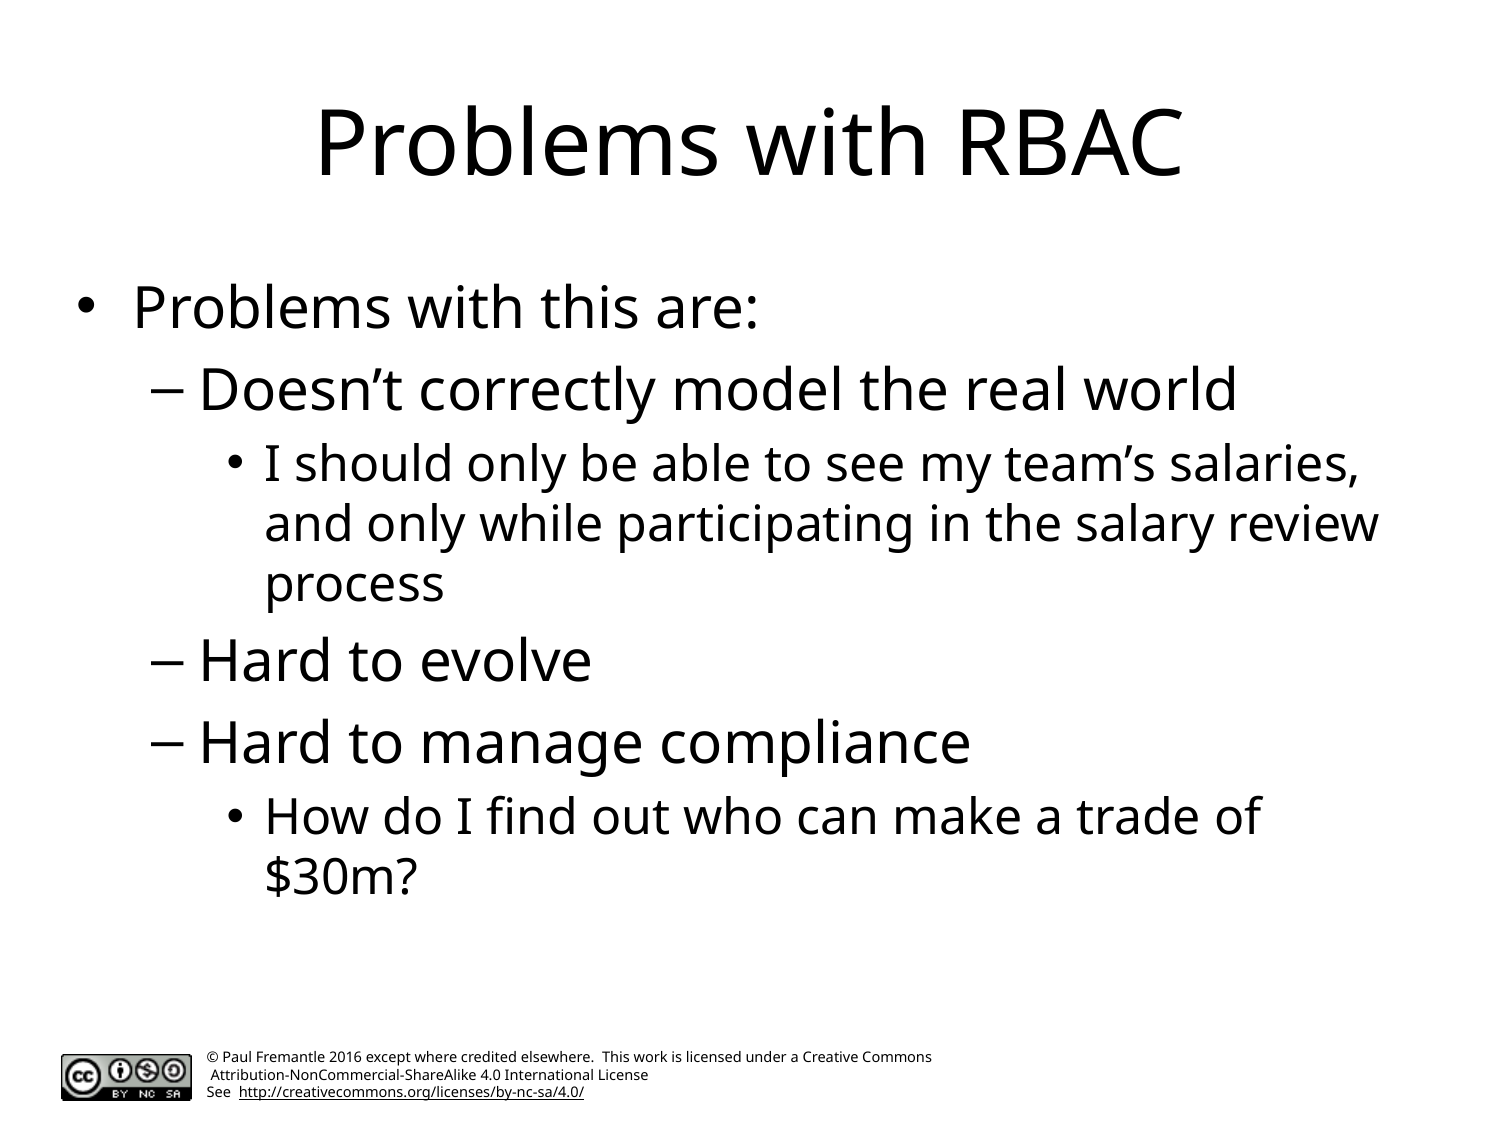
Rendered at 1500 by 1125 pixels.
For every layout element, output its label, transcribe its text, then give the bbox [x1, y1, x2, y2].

list Problems with this are: Doesn’t correctly model the real world I should only be able to see my team’s salaries, and only while participating in the salary review process Hard to evolve Hard to manage compliance How do I find out who can make a trade of $30m? [61, 262, 1412, 1005]
title Problems with RBAC [75, 45, 1425, 233]
picture [61, 1054, 192, 1101]
